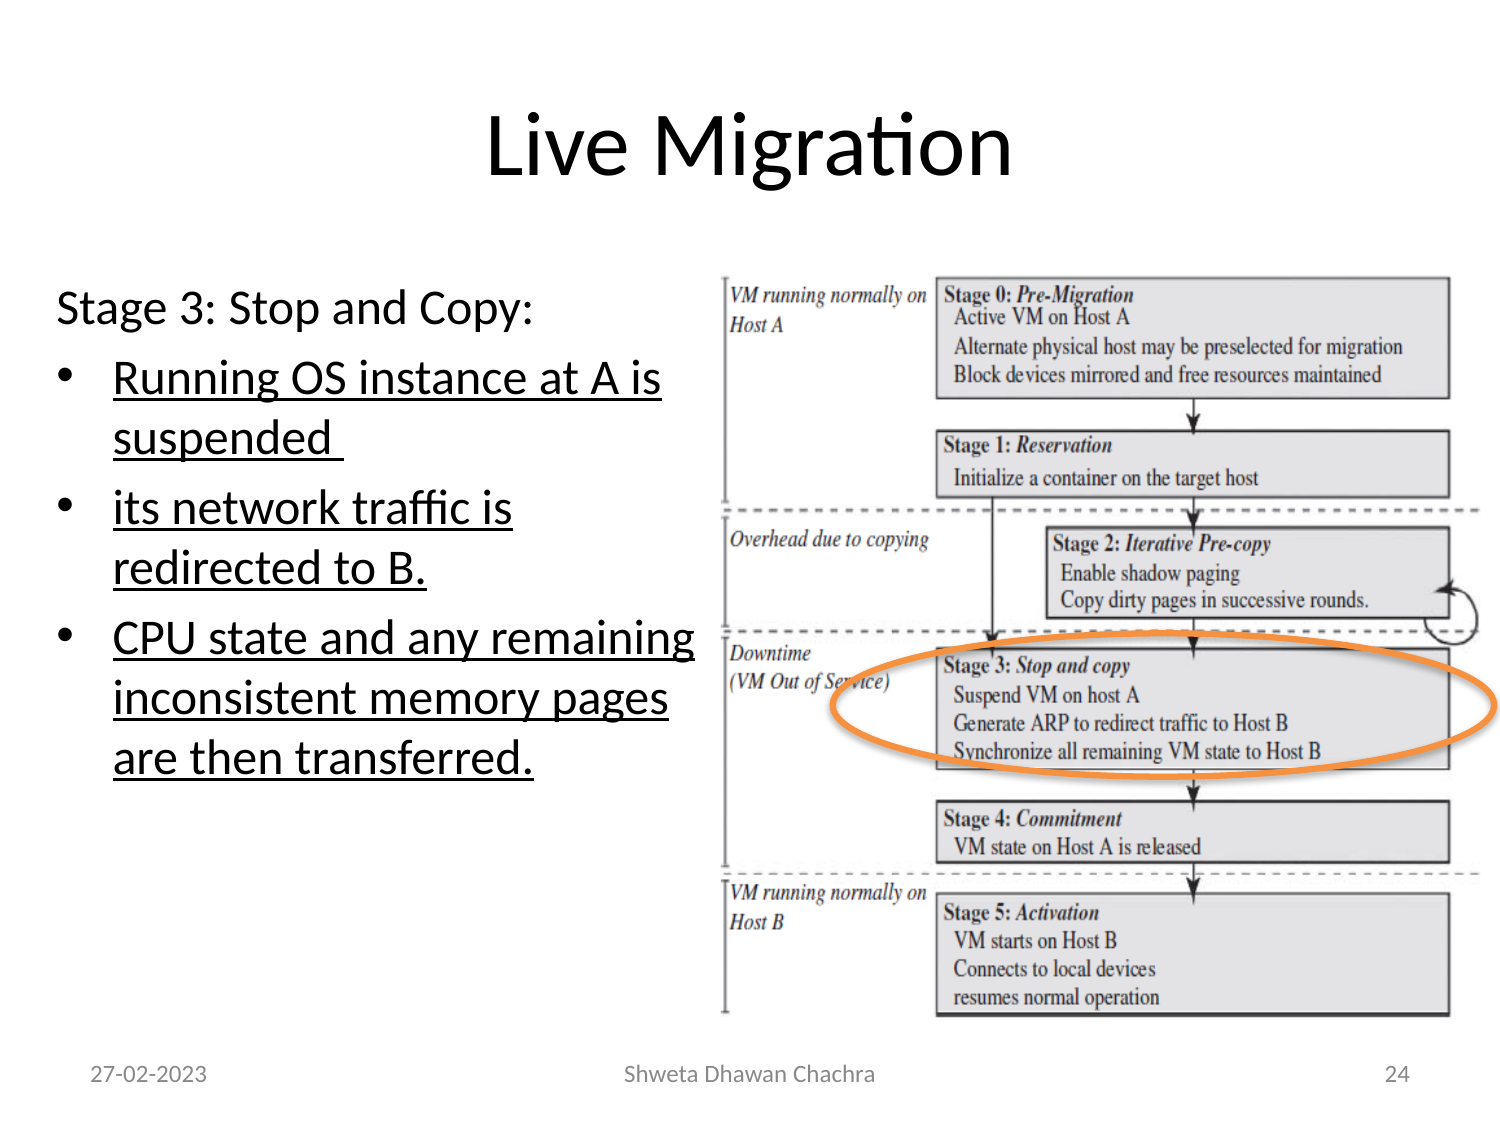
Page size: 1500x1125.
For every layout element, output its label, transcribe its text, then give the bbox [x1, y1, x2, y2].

title Live Migration [75, 45, 1425, 233]
picture [701, 266, 1500, 1030]
list Stage 3: Stop and Copy: Running OS instance at A is suspended its network traffic is redirected to B. CPU state and any remaining inconsistent memory pages are then transferred. [41, 267, 699, 1010]
footer Shweta Dhawan Chachra [512, 1042, 988, 1103]
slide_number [75, 1042, 425, 1103]
slide_number ‹#› [1074, 1042, 1425, 1103]
